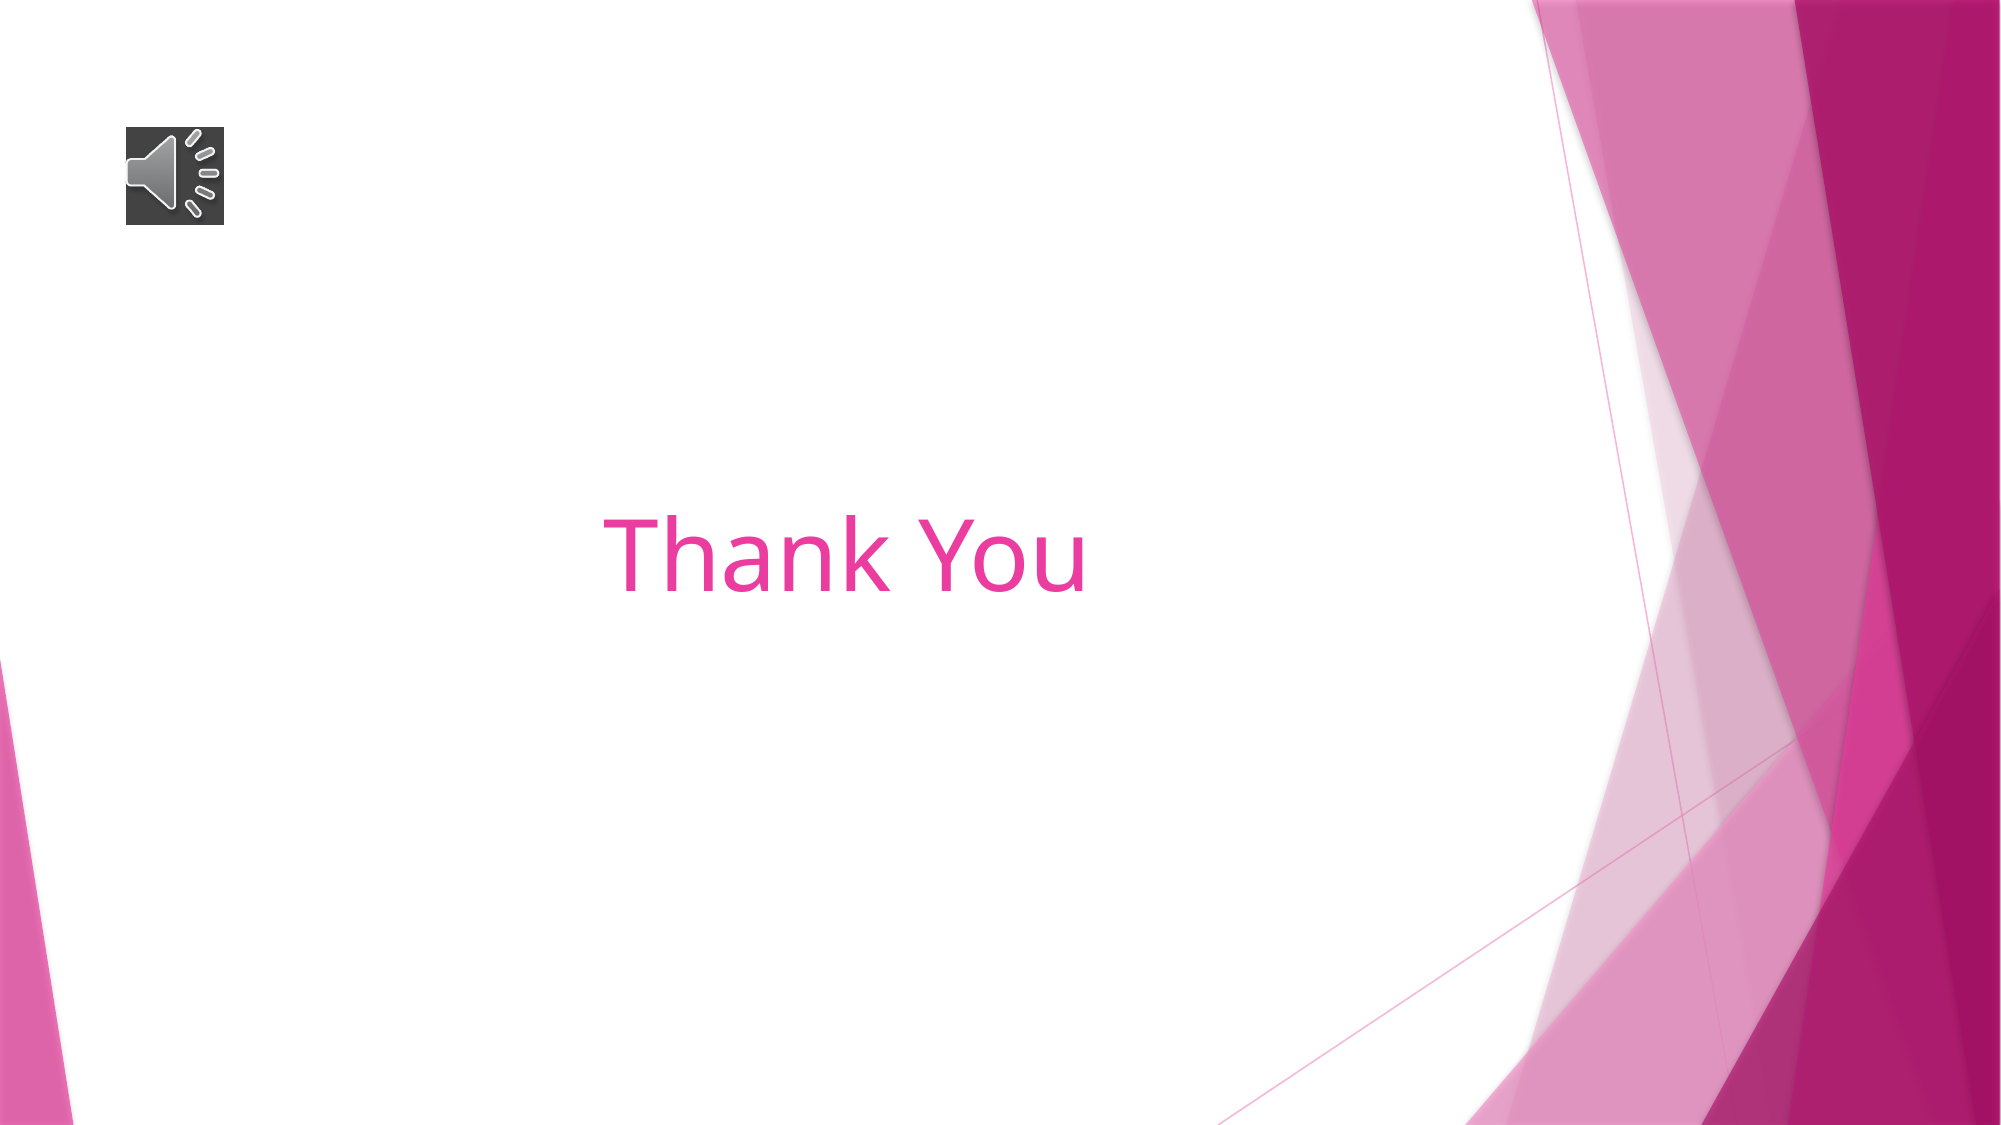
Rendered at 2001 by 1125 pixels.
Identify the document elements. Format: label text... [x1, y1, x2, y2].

title Thank You [588, 483, 1111, 748]
picture [124, 125, 226, 227]
